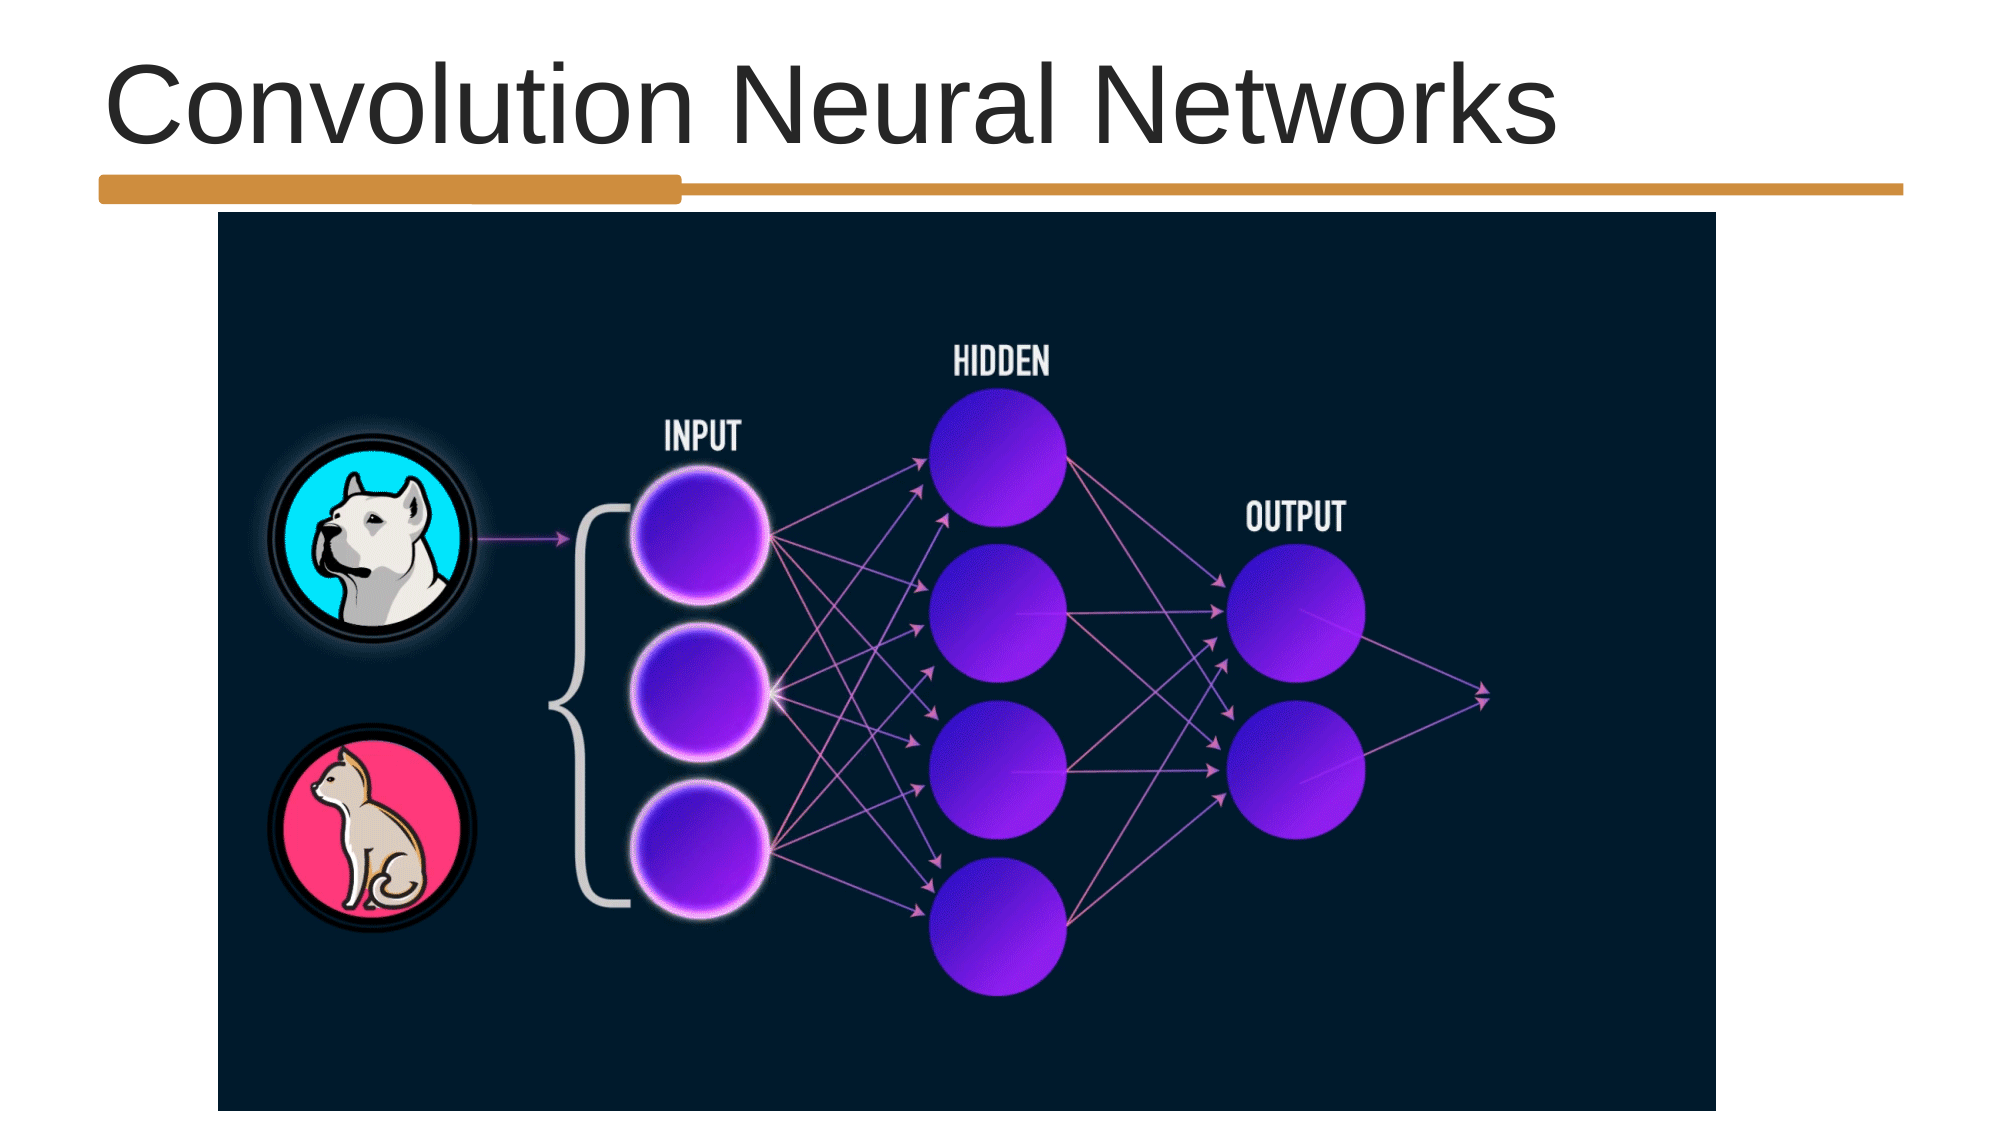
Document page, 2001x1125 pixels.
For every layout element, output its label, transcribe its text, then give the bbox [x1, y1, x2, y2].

picture [218, 212, 1716, 1111]
list Convolution Neural Networks [88, 47, 1914, 167]
